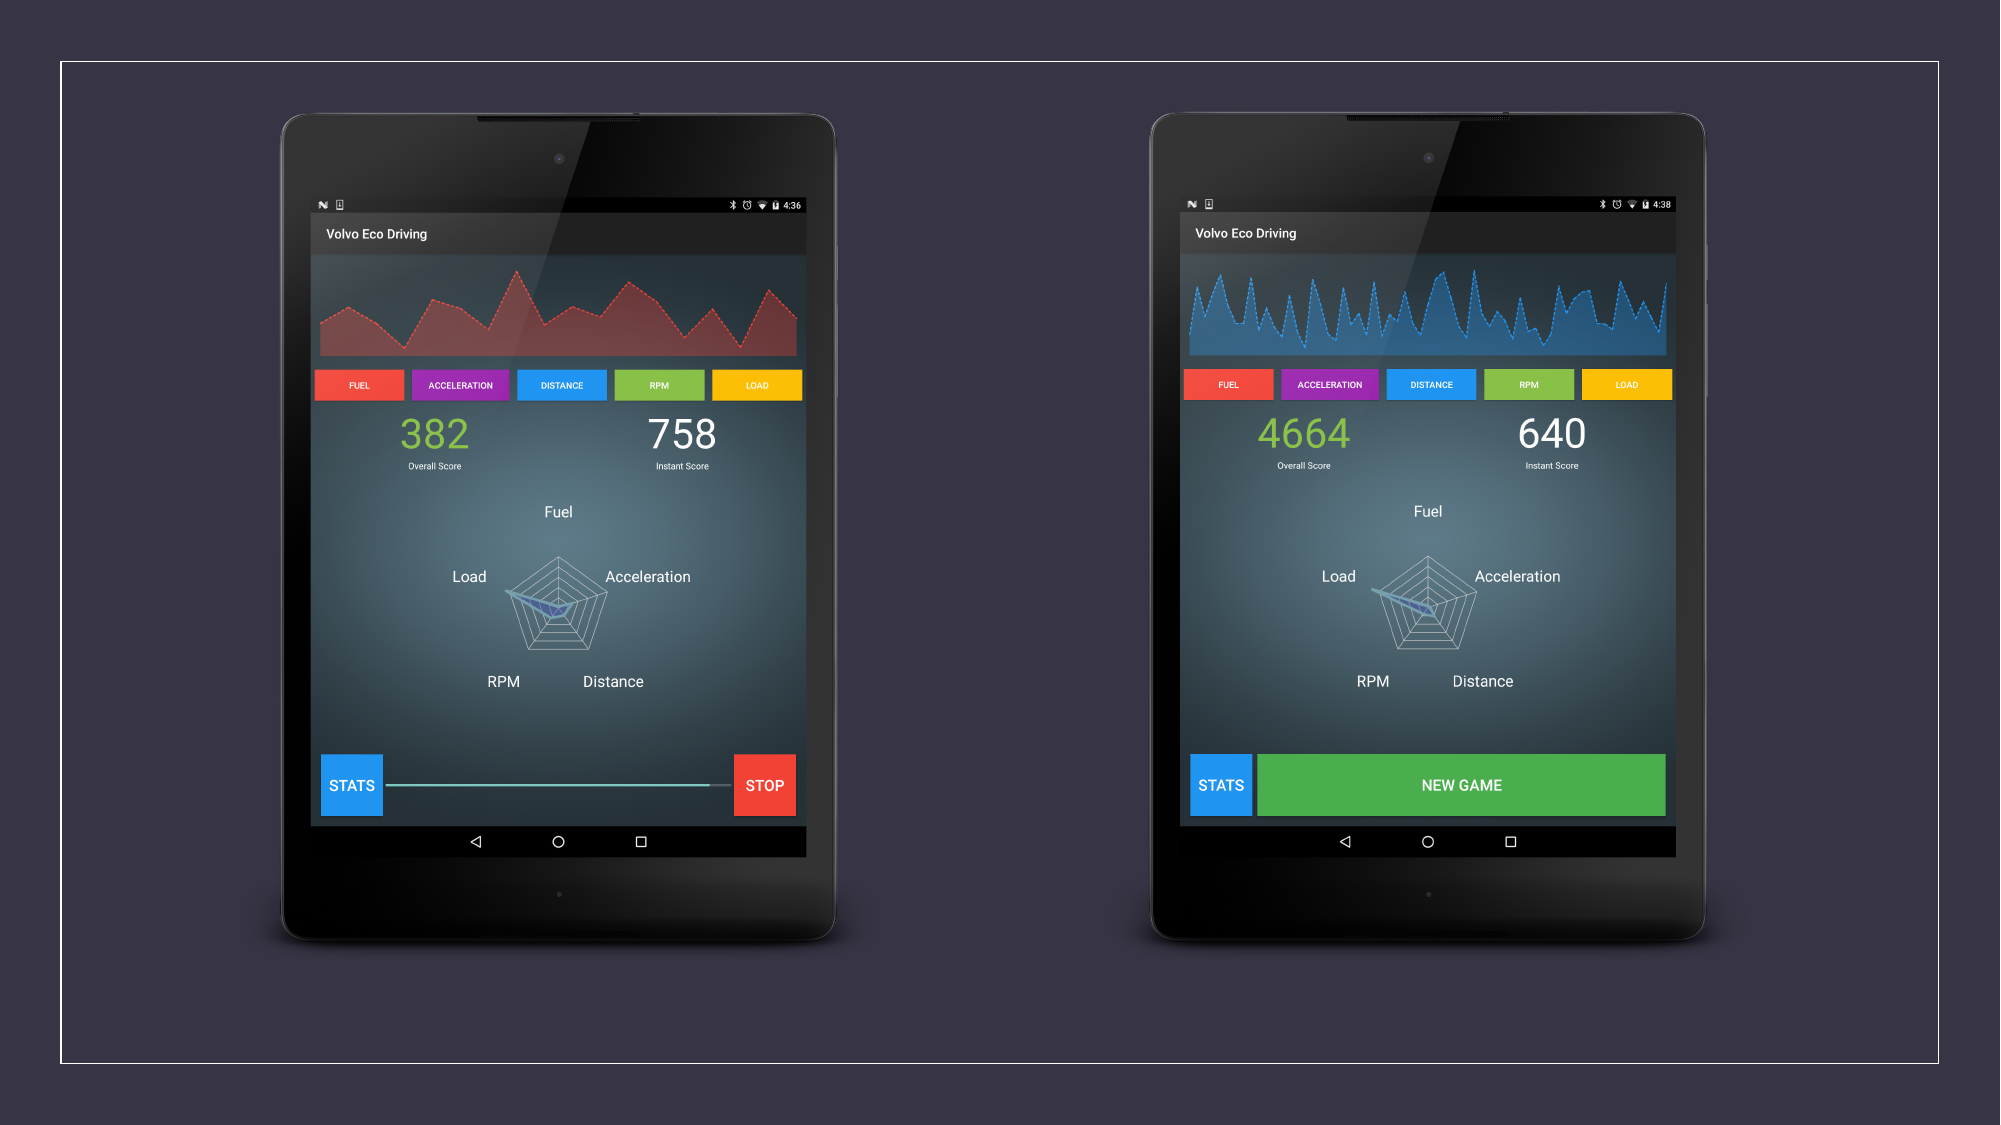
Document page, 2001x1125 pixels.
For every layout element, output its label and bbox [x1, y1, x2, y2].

list [240, 112, 878, 960]
list [1109, 111, 1748, 960]
